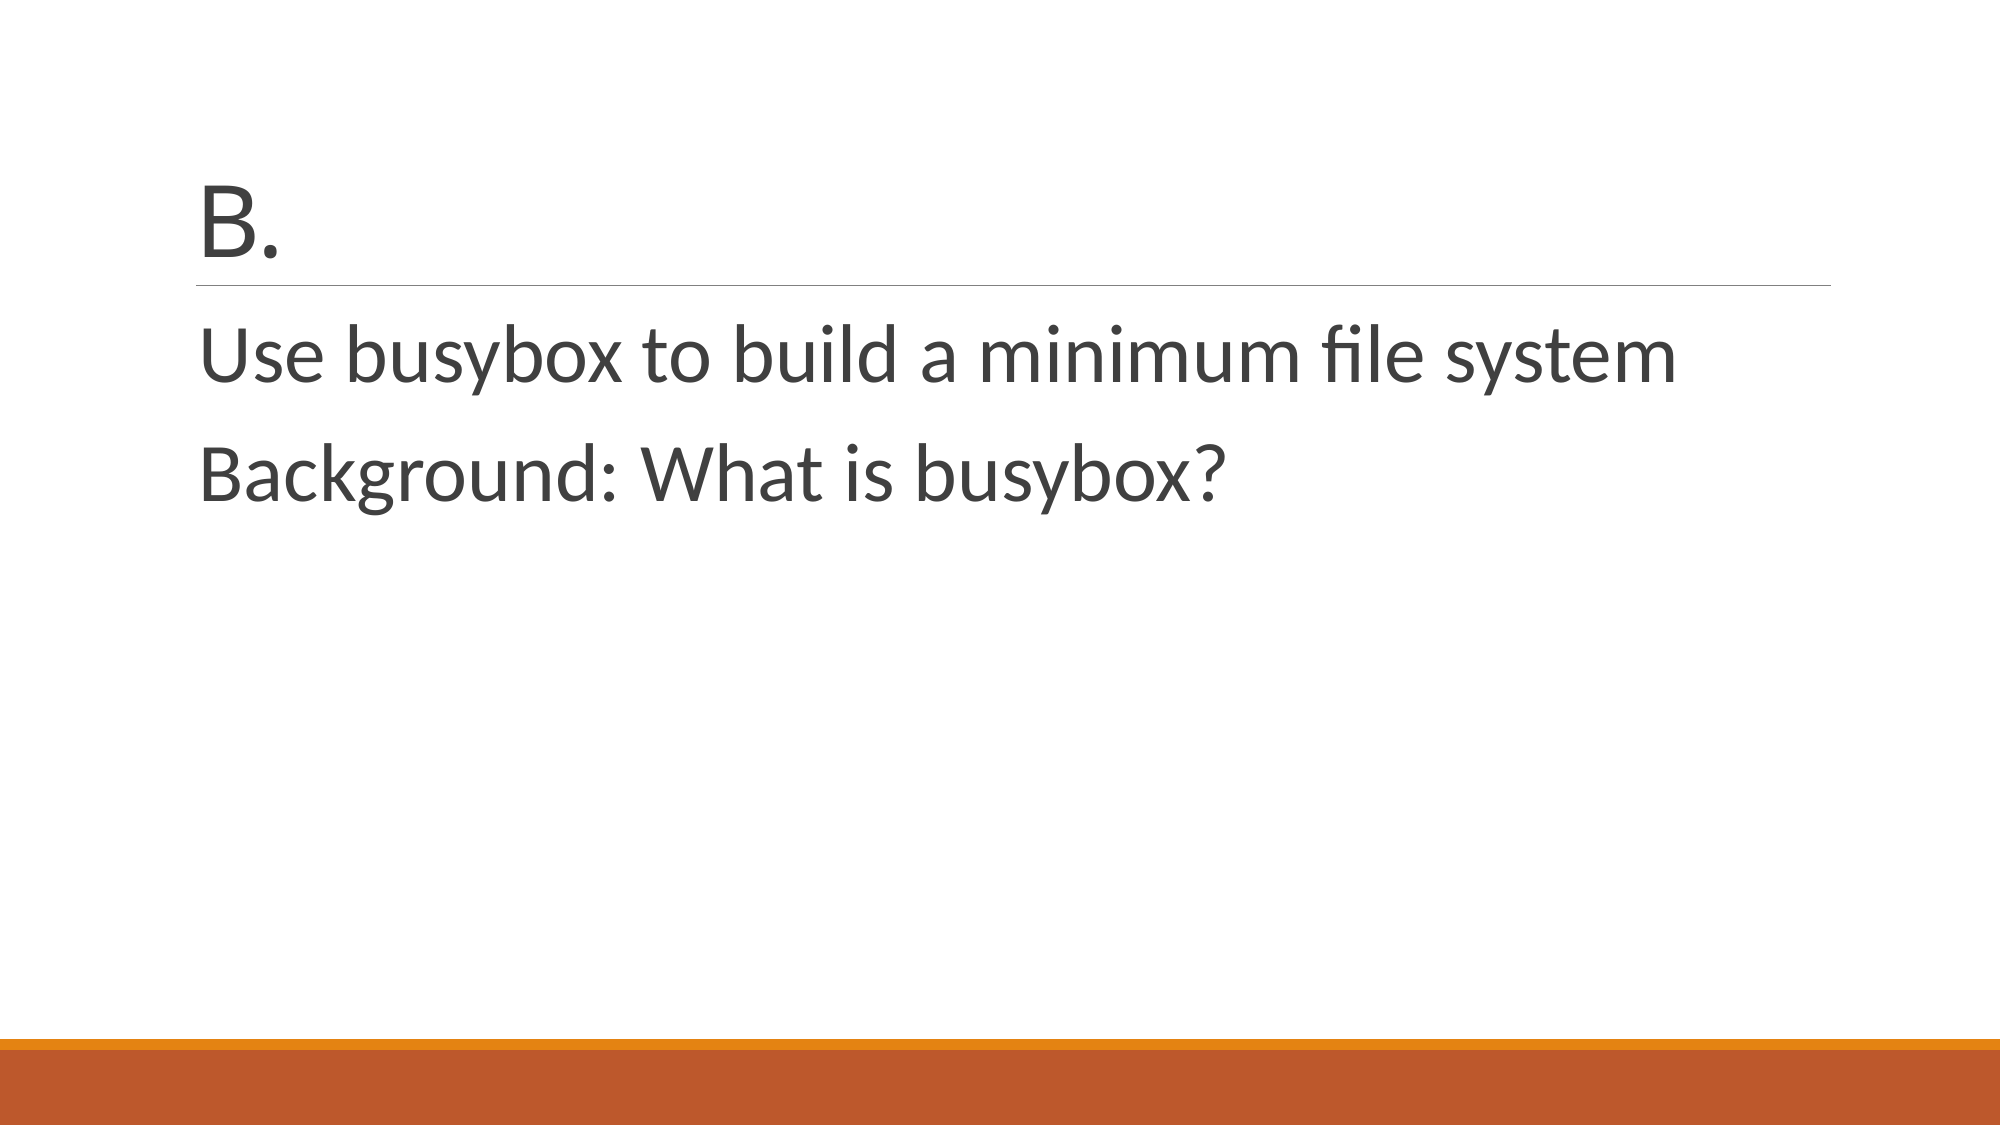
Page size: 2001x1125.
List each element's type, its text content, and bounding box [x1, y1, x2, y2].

title B. [180, 47, 1830, 285]
list Use busybox to build a minimum file system Background: What is busybox? [180, 302, 1830, 963]
